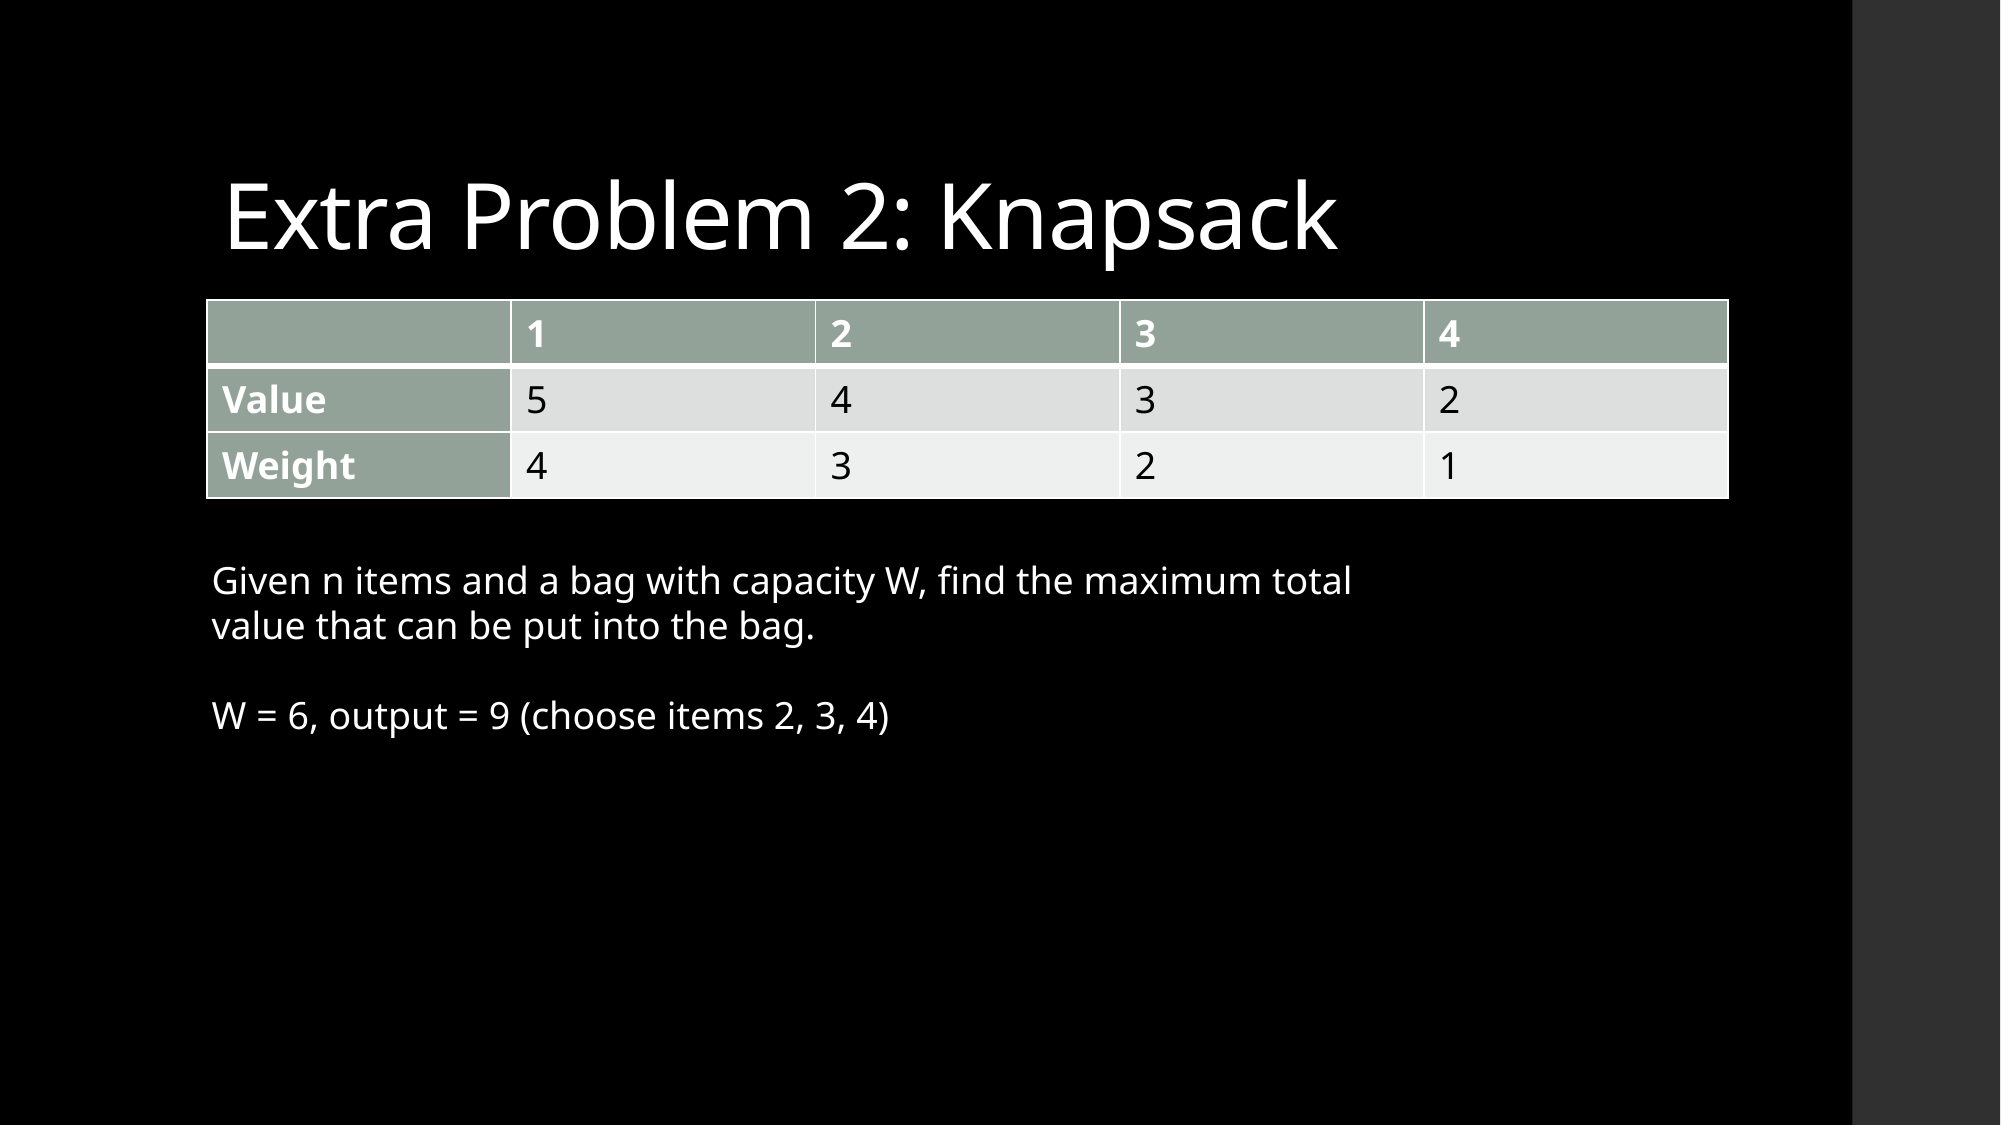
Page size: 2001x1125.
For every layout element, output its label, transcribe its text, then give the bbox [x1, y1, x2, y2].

table_header 4 [1425, 301, 1727, 363]
table_cell 3 [1121, 369, 1423, 431]
table_cell 2 [1425, 369, 1727, 431]
title Extra Problem 2: Knapsack [206, 60, 1797, 278]
table_cell 4 [512, 433, 815, 497]
table_header 1 [512, 301, 815, 363]
table_cell 1 [1425, 433, 1727, 497]
text_box Given n items and a bag with capacity W, find the maximum total value that can be put into the bag. W = 6, output = 9 (choose items 2, 3, 4) [196, 549, 1375, 745]
table_cell 4 [816, 369, 1119, 431]
table_cell 5 [512, 369, 815, 431]
table_cell Weight [208, 433, 510, 497]
table_cell 3 [816, 433, 1119, 497]
table_cell Value [208, 369, 510, 431]
table_cell 2 [1121, 433, 1423, 497]
table_header 2 [816, 301, 1119, 363]
table_header [208, 301, 510, 363]
table_header 3 [1121, 301, 1423, 363]
